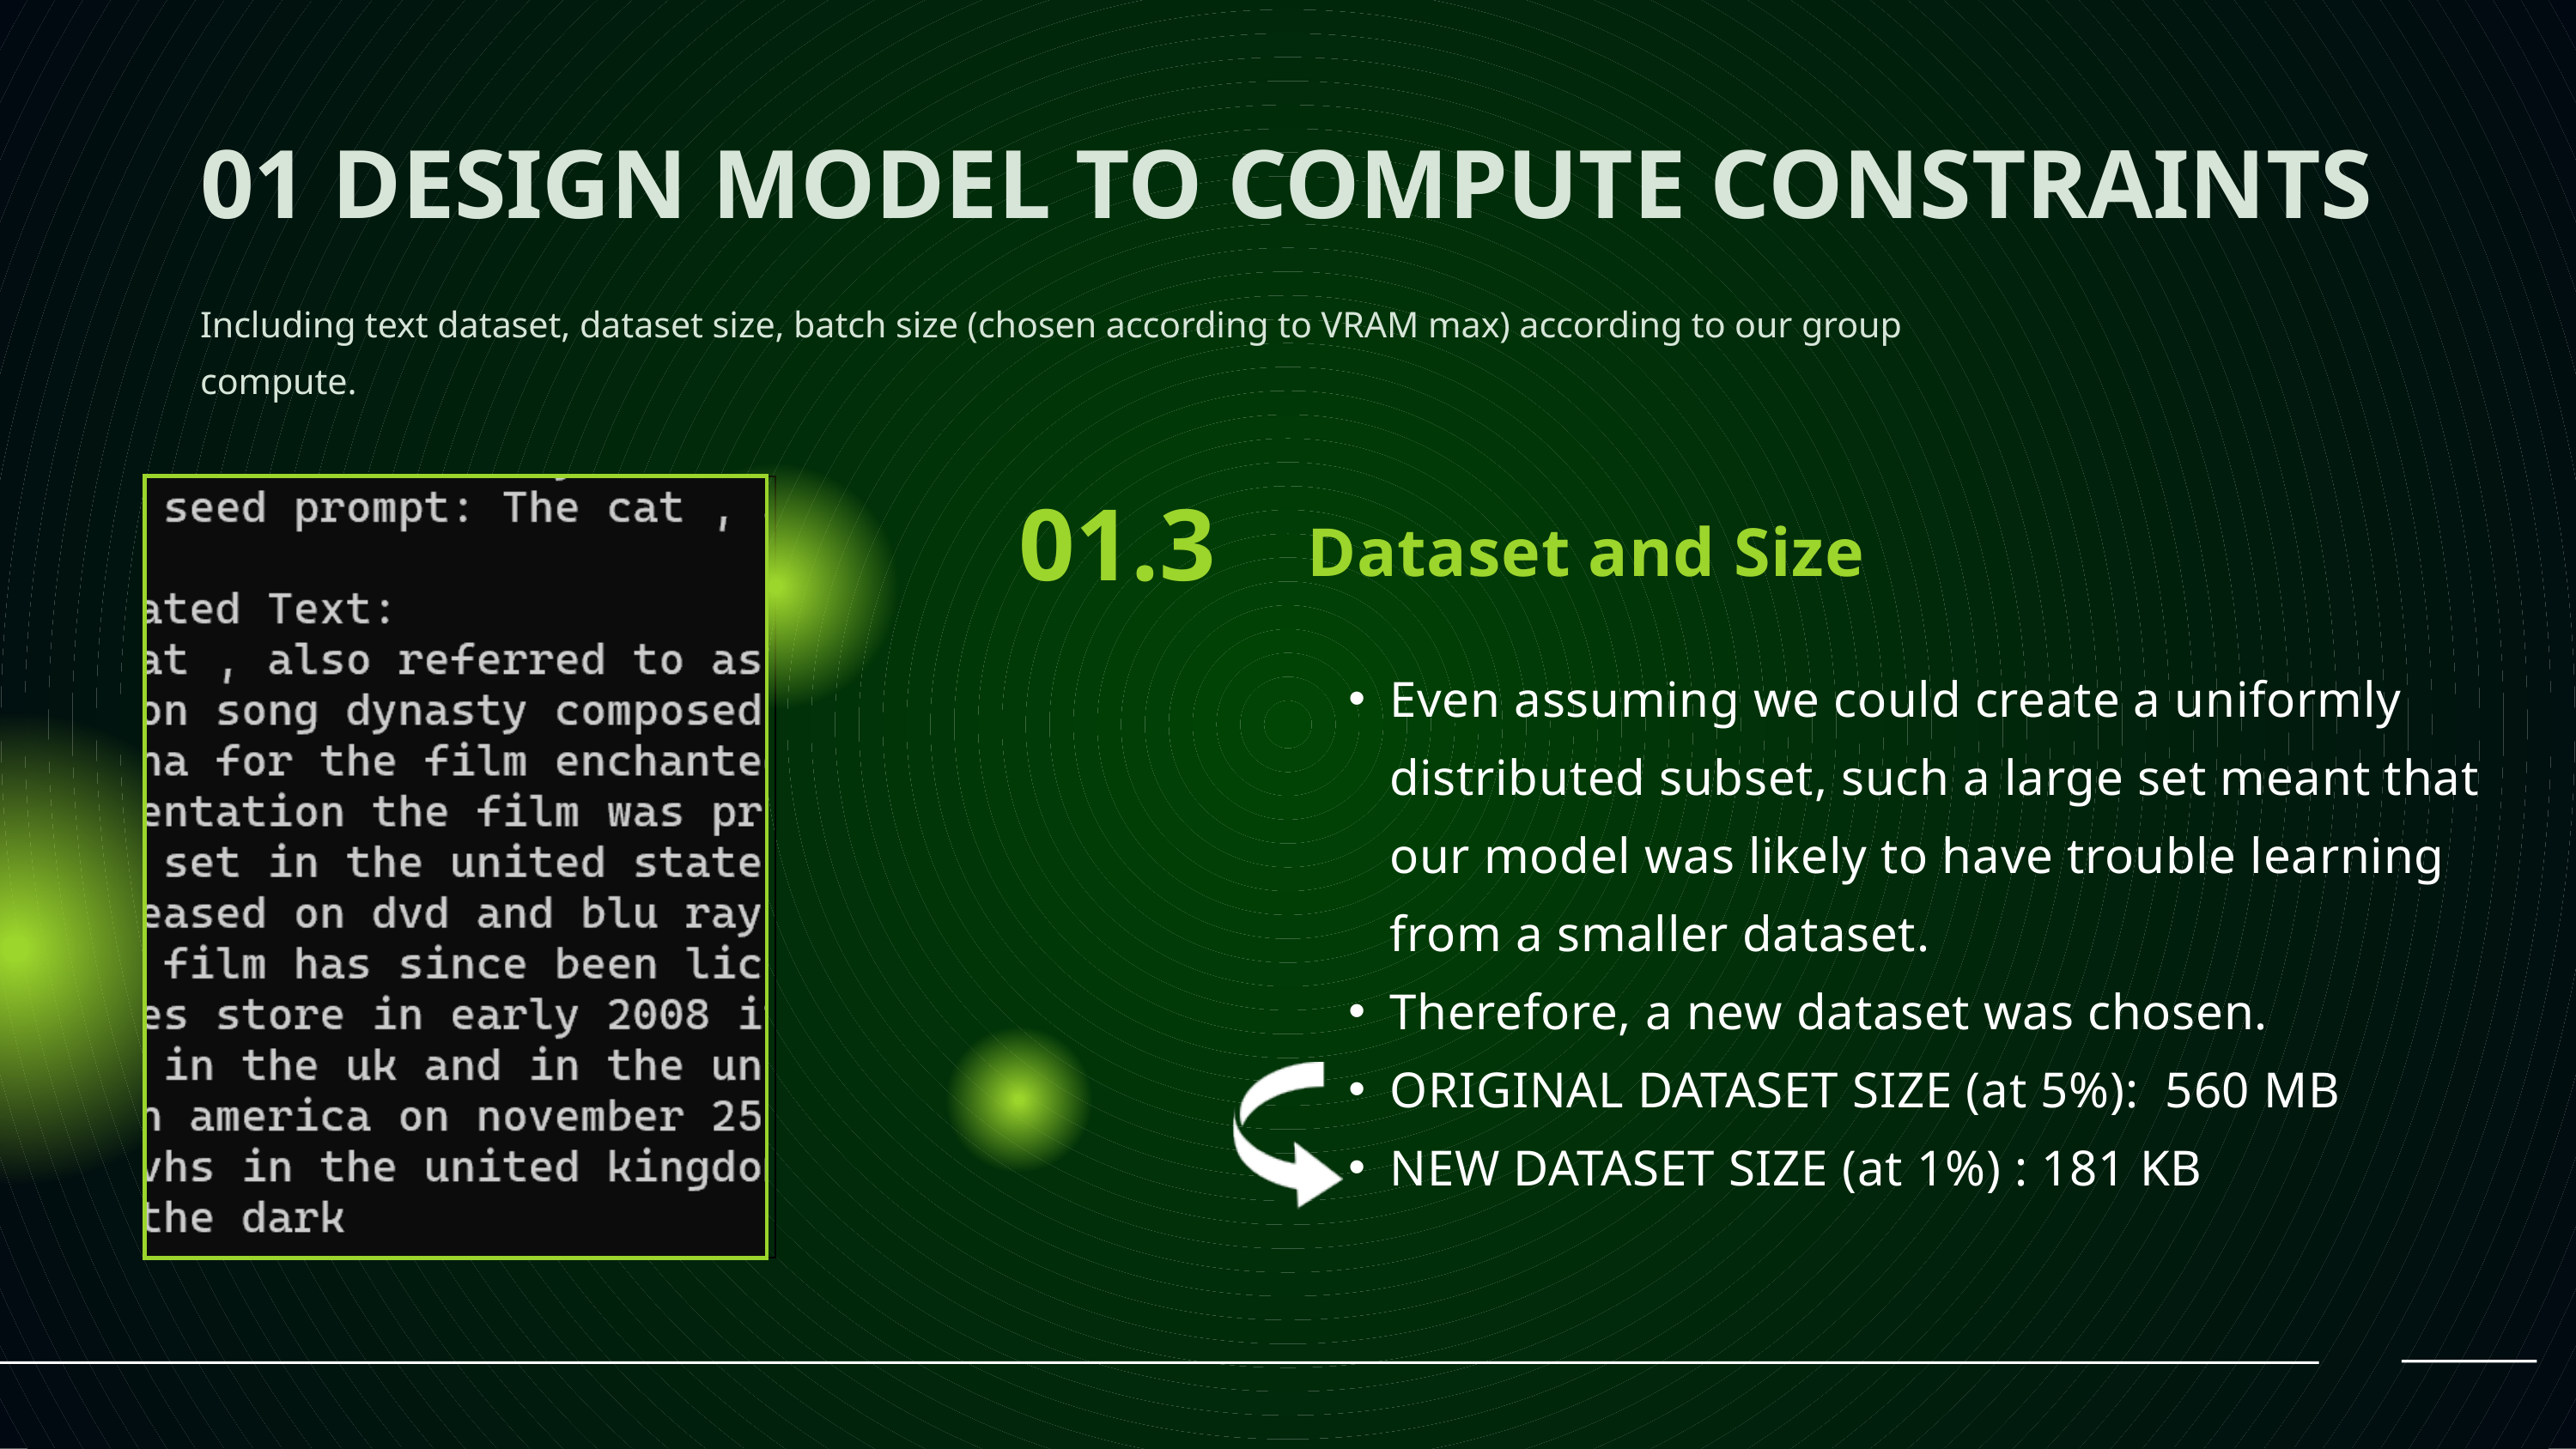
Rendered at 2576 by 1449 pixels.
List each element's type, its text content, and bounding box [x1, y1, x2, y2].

text_box [0, 688, 140, 1210]
text_box [1232, 1062, 1307, 1210]
text_box Dataset and Size [1307, 504, 2115, 591]
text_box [144, 476, 768, 1258]
text_box [640, 452, 911, 723]
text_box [768, 476, 775, 1258]
text_box 01.3 [1018, 454, 1255, 601]
text_box 01 DESIGN MODEL TO COMPUTE CONSTRAINTS [200, 118, 2376, 238]
text_box Even assuming we could create a uniformly distributed subset, such a large set meant that our model was likely to have trouble learning from a smaller dataset. Therefore, a new dataset was chosen. ORIGINAL DATASET SIZE (at 5%): 560 MB NEW DATASET SIZE (at 1%) : 181 KB [1307, 571, 2537, 1260]
text_box Including text dataset, dataset size, batch size (chosen according to VRAM max) according to our group compute. [200, 288, 2042, 402]
text_box [938, 1019, 1100, 1180]
